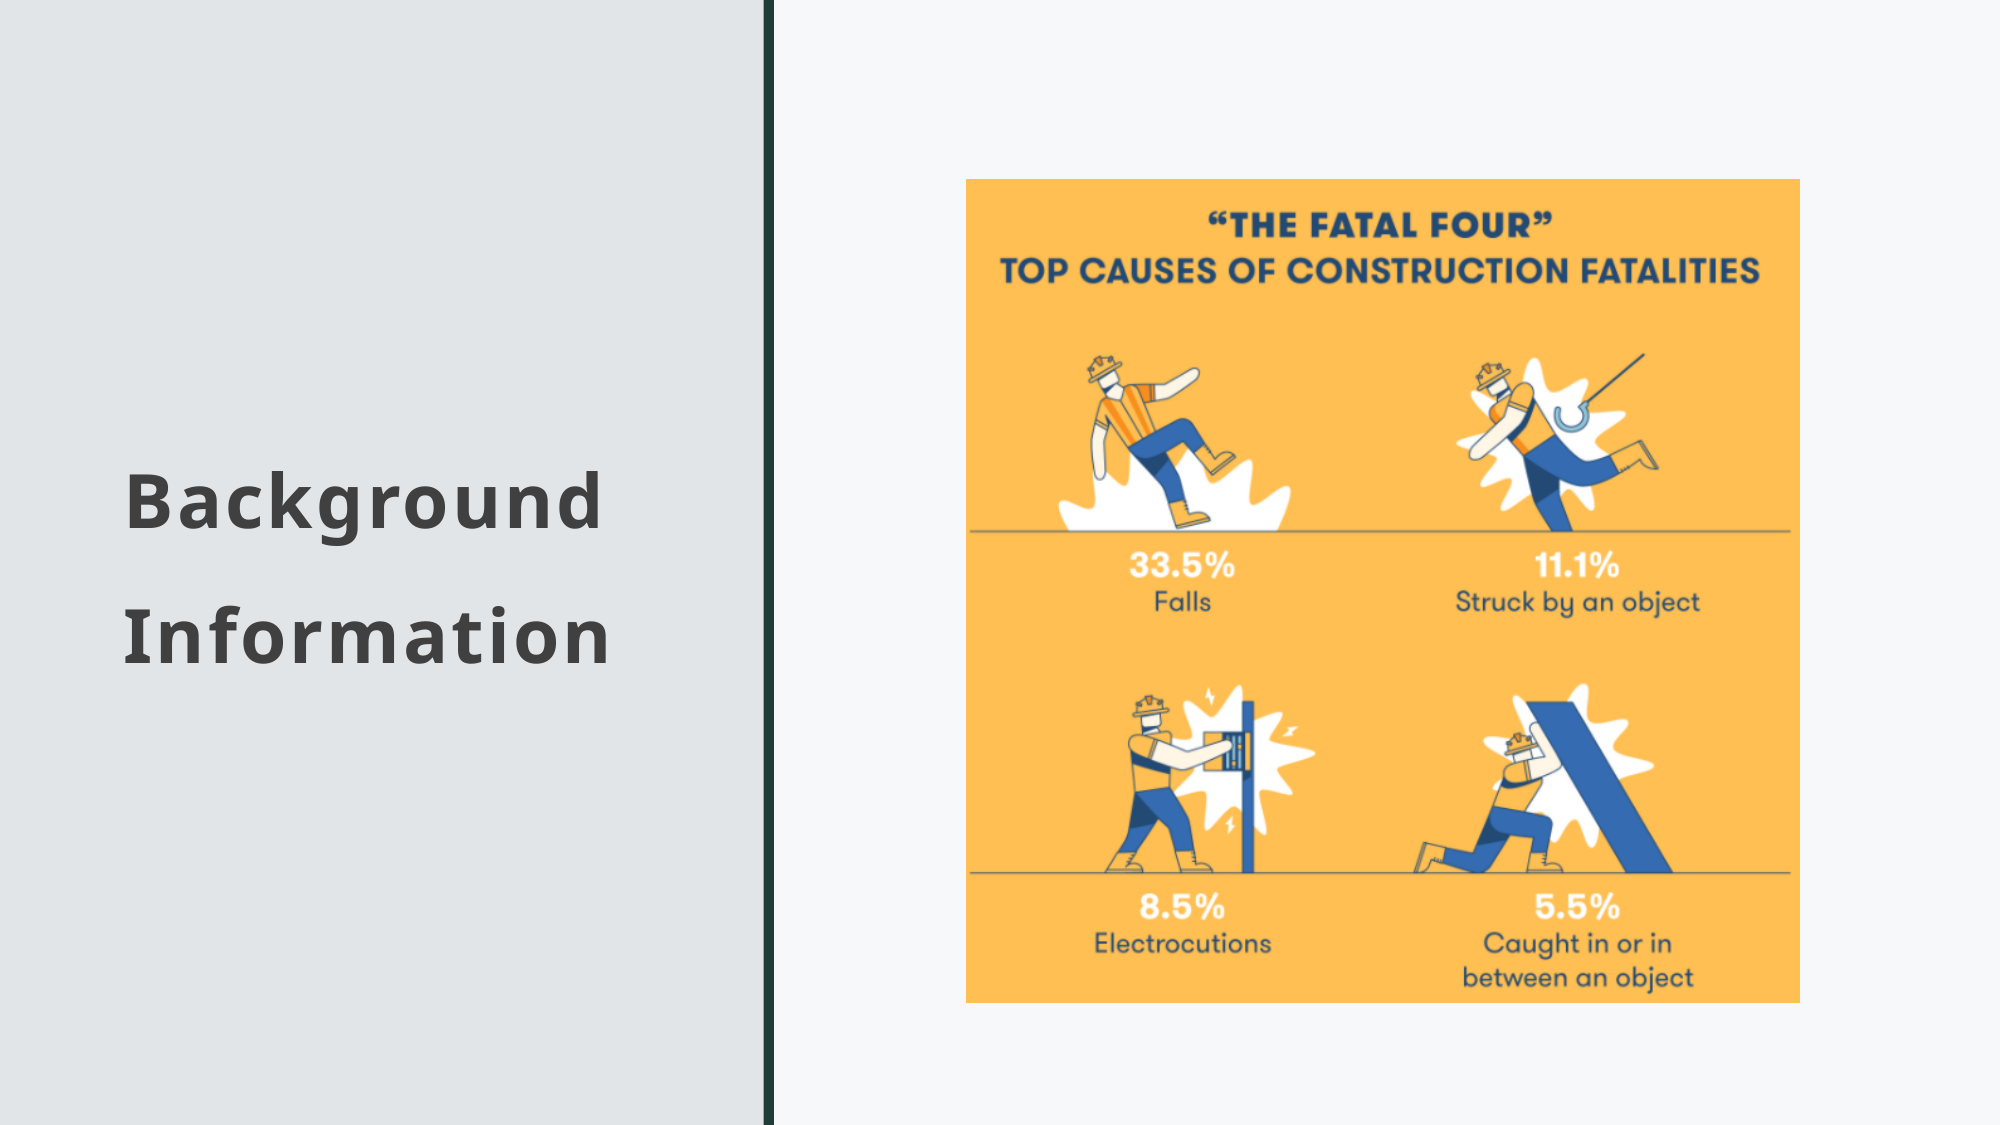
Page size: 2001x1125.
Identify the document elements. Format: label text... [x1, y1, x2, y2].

title Background Information [105, 115, 666, 969]
picture [965, 179, 1800, 1003]
